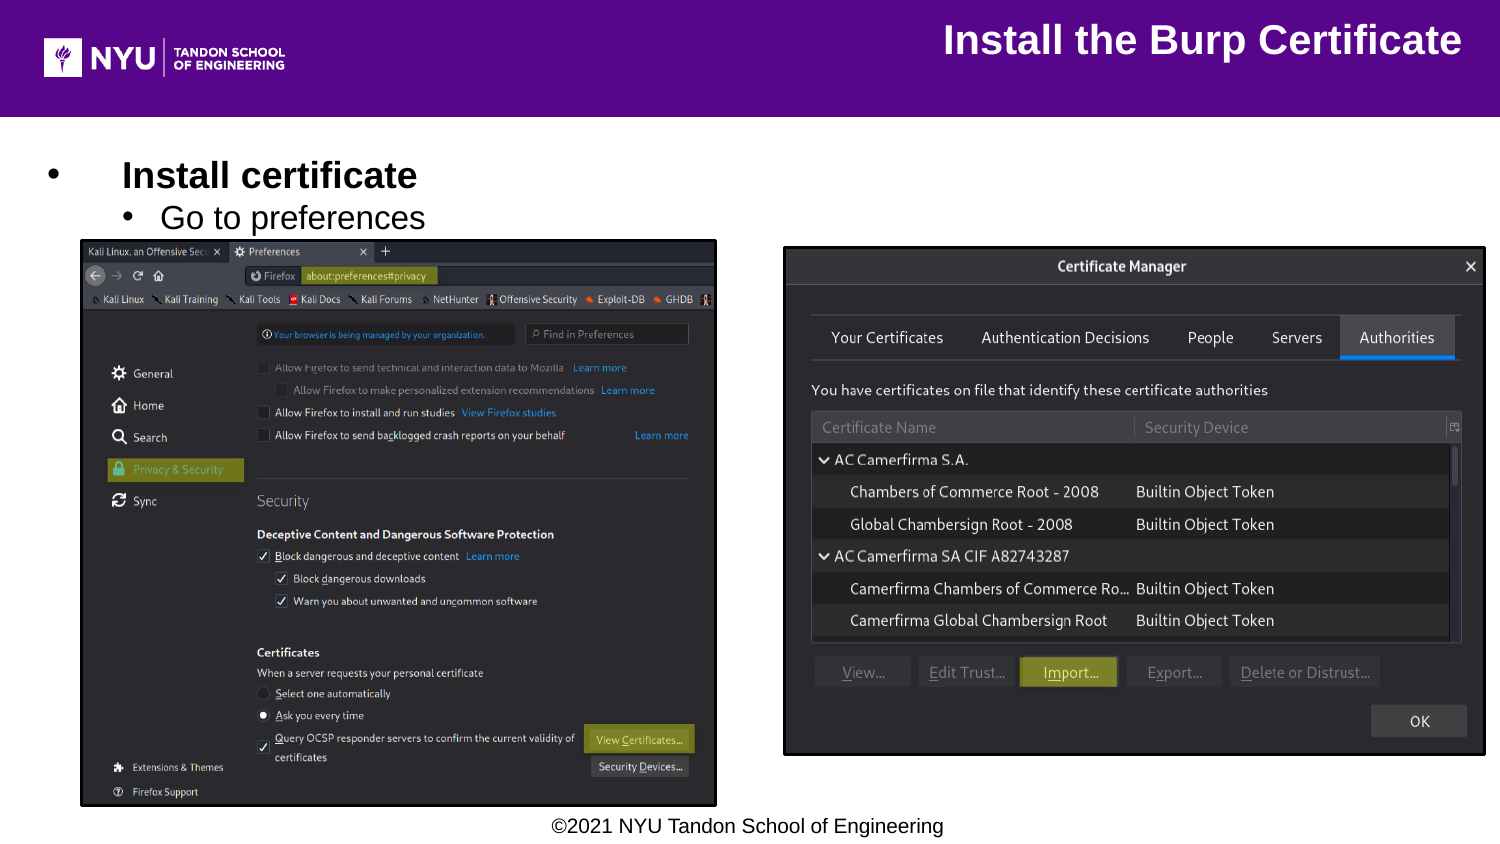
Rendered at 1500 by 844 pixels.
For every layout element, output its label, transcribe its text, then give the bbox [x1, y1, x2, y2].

picture [82, 241, 715, 804]
list Install the Burp Certificate [392, 12, 1463, 109]
list Install certificate Go to preferences [47, 151, 1454, 800]
picture [44, 38, 285, 77]
picture [785, 248, 1484, 754]
